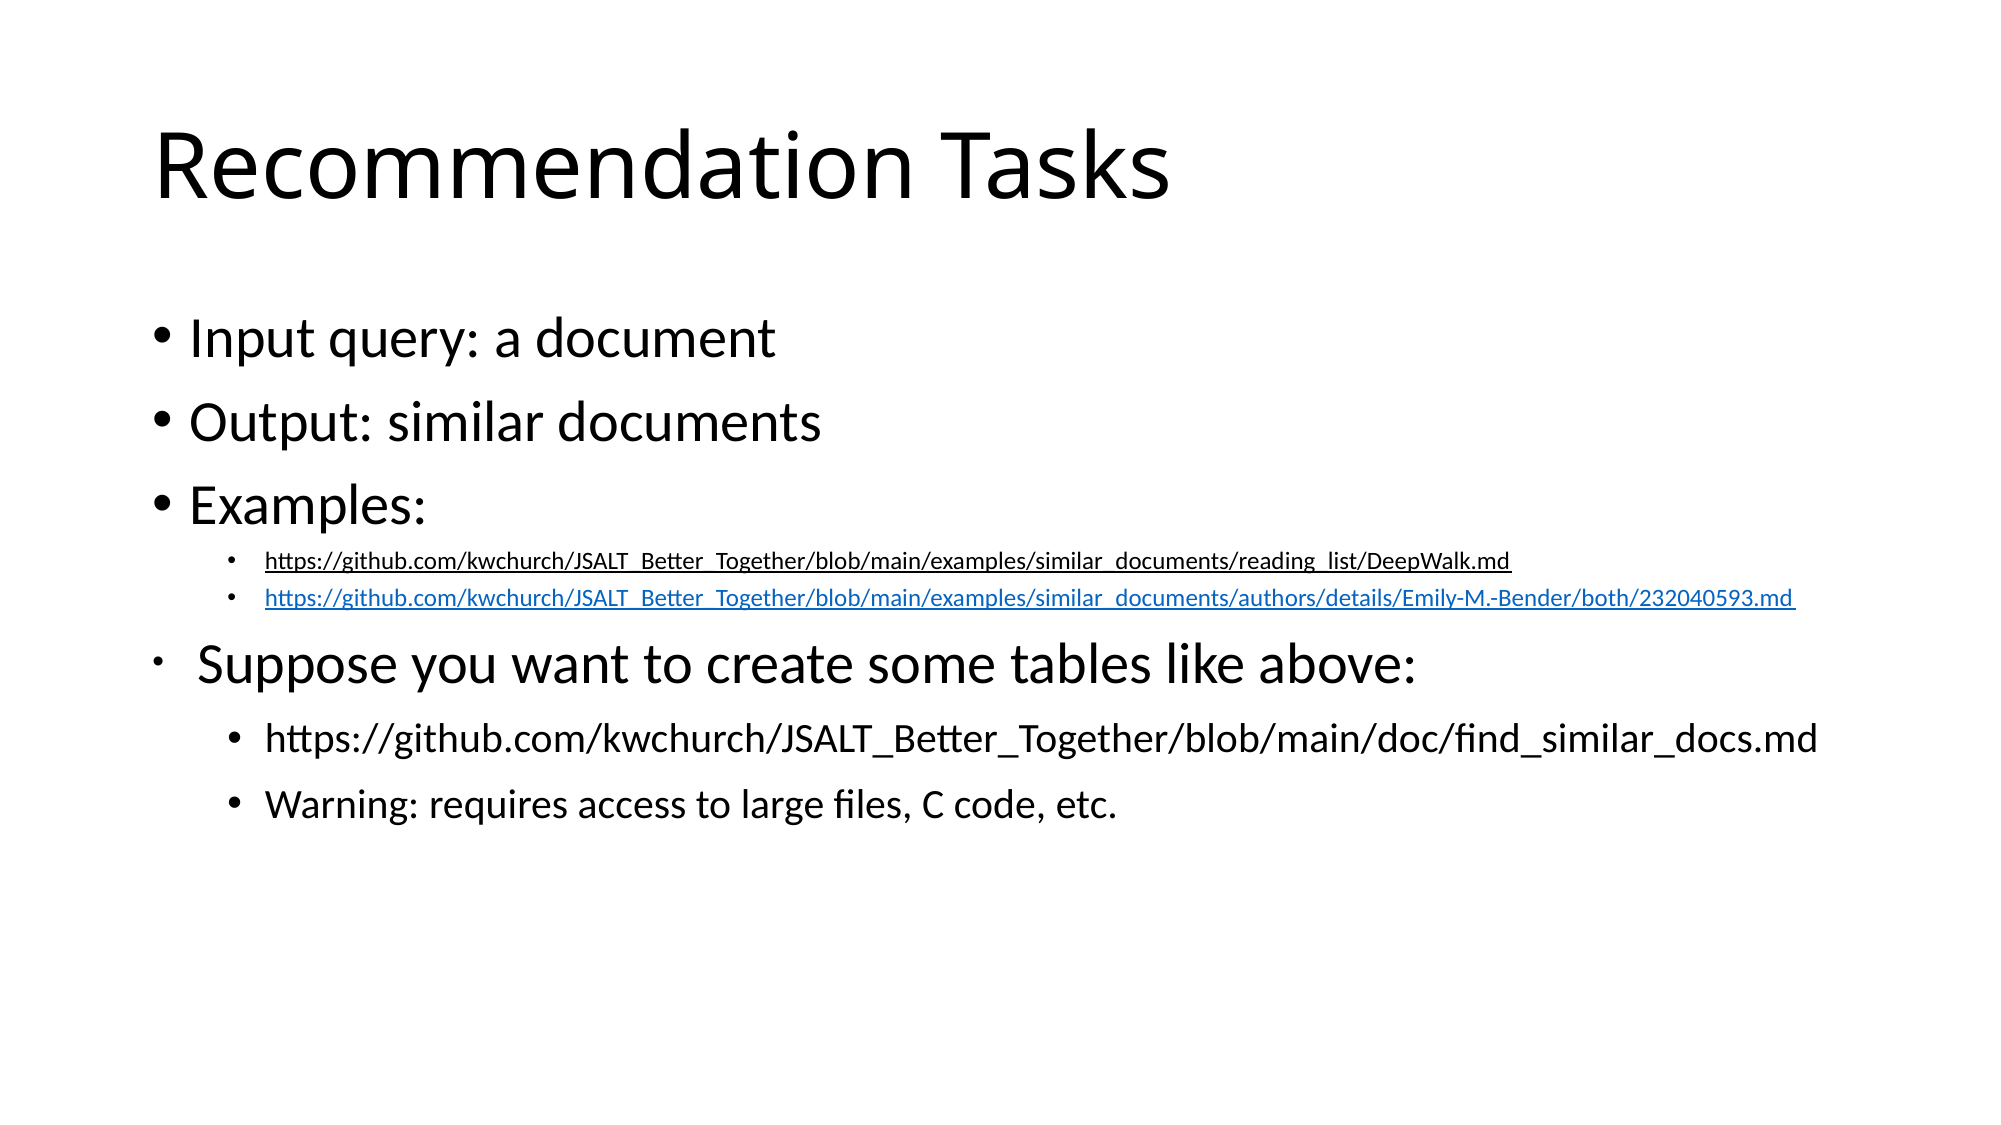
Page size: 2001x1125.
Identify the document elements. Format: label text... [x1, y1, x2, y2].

title Recommendation Tasks [137, 59, 1863, 278]
list Input query: a document Output: similar documents Examples: https://github.com/kwchurch/JSALT_Better_Together/blob/main/examples/similar_documents/reading_list/DeepWalk.md https://github.com/kwchurch/JSALT_Better_Together/blob/main/examples/similar_documents/authors/details/Emily-M.-Bender/both/232040593.md Suppose you want to create some tables like above: https://github.com/kwchurch/JSALT_Better_Together/blob/main/doc/find_similar_docs.md Warning: requires access to large files, C code, etc. [137, 299, 1863, 1014]
